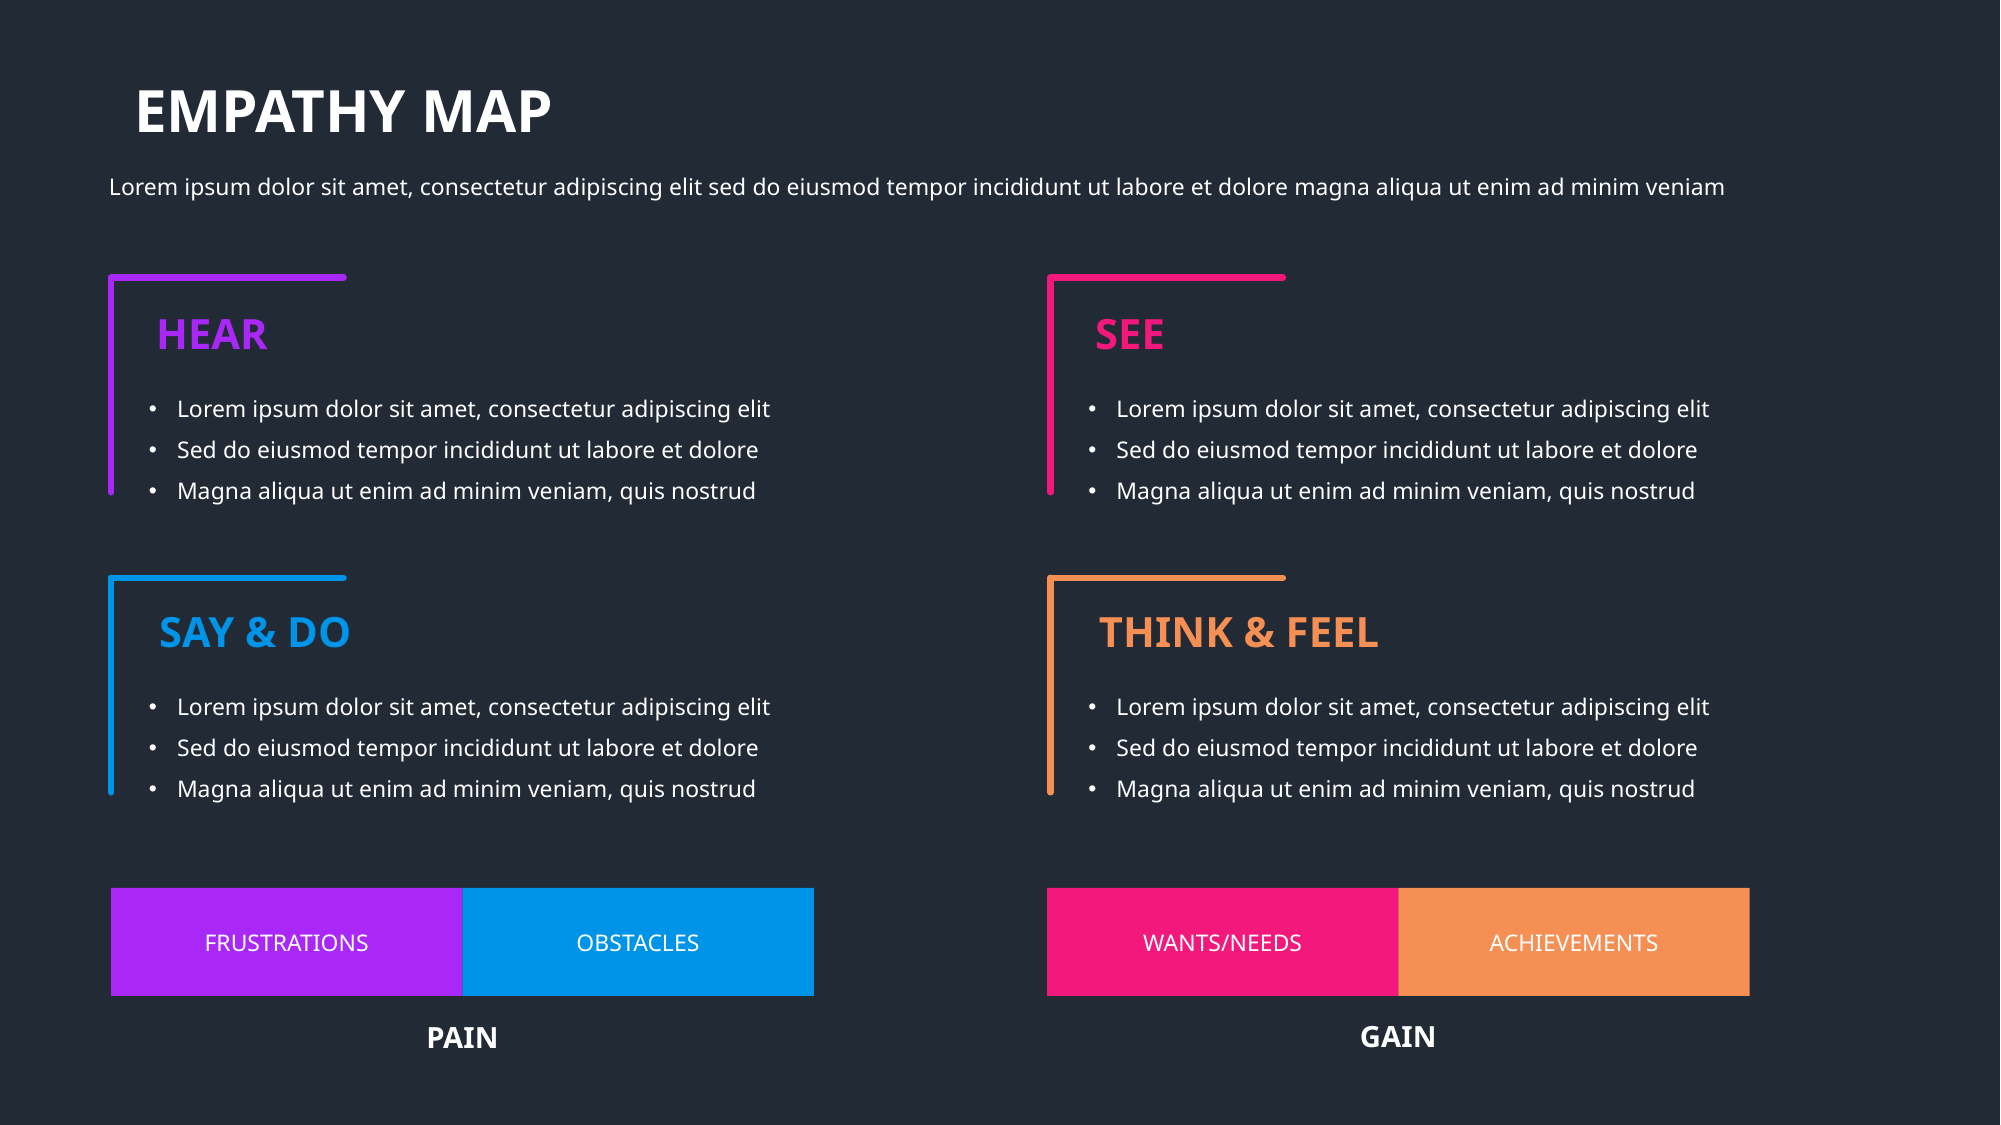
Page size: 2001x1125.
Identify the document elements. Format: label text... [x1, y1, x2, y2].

text_box WANTS/NEEDS [1046, 887, 1397, 997]
text_box HEAR [141, 300, 283, 366]
text_box PAIN [411, 1011, 514, 1062]
text_box OBSTACLES [461, 887, 815, 997]
text_box THINK & FEEL [1084, 598, 1395, 664]
text_box Lorem ipsum dolor sit amet, consectetur adipiscing elit Sed do eiusmod tempor incididunt ut labore et dolore Magna aliqua ut enim ad minim veniam, quis nostrud [134, 671, 855, 810]
text_box EMPATHY MAP [119, 66, 568, 151]
text_box Lorem ipsum dolor sit amet, consectetur adipiscing elit Sed do eiusmod tempor incididunt ut labore et dolore Magna aliqua ut enim ad minim veniam, quis nostrud [1073, 671, 1795, 810]
text_box SEE [1080, 300, 1181, 366]
text_box Lorem ipsum dolor sit amet, consectetur adipiscing elit Sed do eiusmod tempor incididunt ut labore et dolore Magna aliqua ut enim ad minim veniam, quis nostrud [134, 373, 855, 512]
text_box Lorem ipsum dolor sit amet, consectetur adipiscing elit Sed do eiusmod tempor incididunt ut labore et dolore Magna aliqua ut enim ad minim veniam, quis nostrud [1073, 373, 1795, 512]
text_box SAY & DO [144, 598, 367, 664]
text_box GAIN [1345, 1011, 1452, 1061]
text_box Lorem ipsum dolor sit amet, consectetur adipiscing elit sed do eiusmod tempor incididunt ut labore et dolore magna aliqua ut enim ad minim veniam [94, 151, 1872, 207]
text_box FRUSTRATIONS [110, 887, 461, 997]
text_box ACHIEVEMENTS [1397, 887, 1751, 997]
